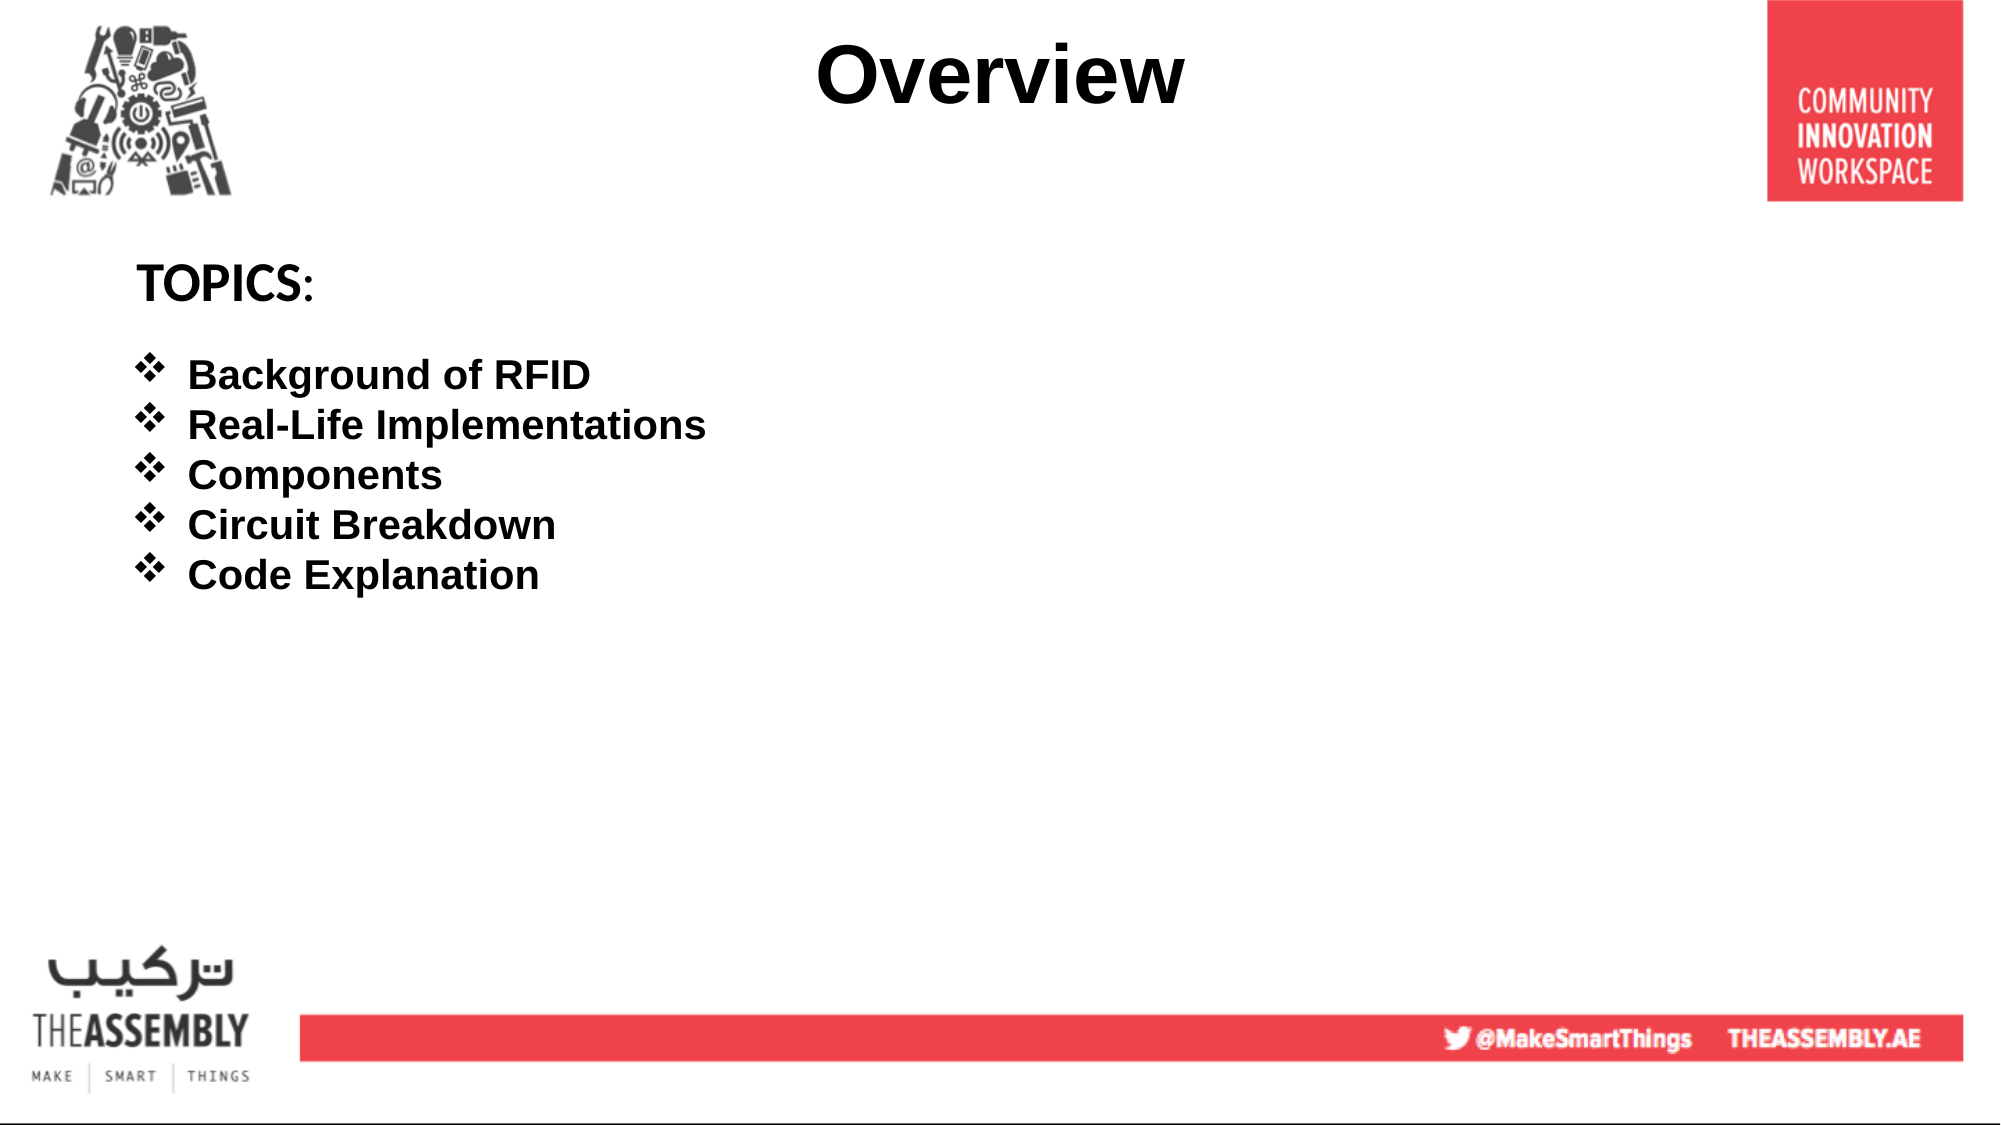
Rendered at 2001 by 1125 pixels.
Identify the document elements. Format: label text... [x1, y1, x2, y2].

text_box Overview [0, 9, 2000, 131]
picture [0, 0, 2001, 1125]
text_box Background of RFID Real-Life Implementations Components Circuit Breakdown Code Explanation [111, 337, 1923, 908]
text_box TOPICS: [0, 234, 1774, 330]
